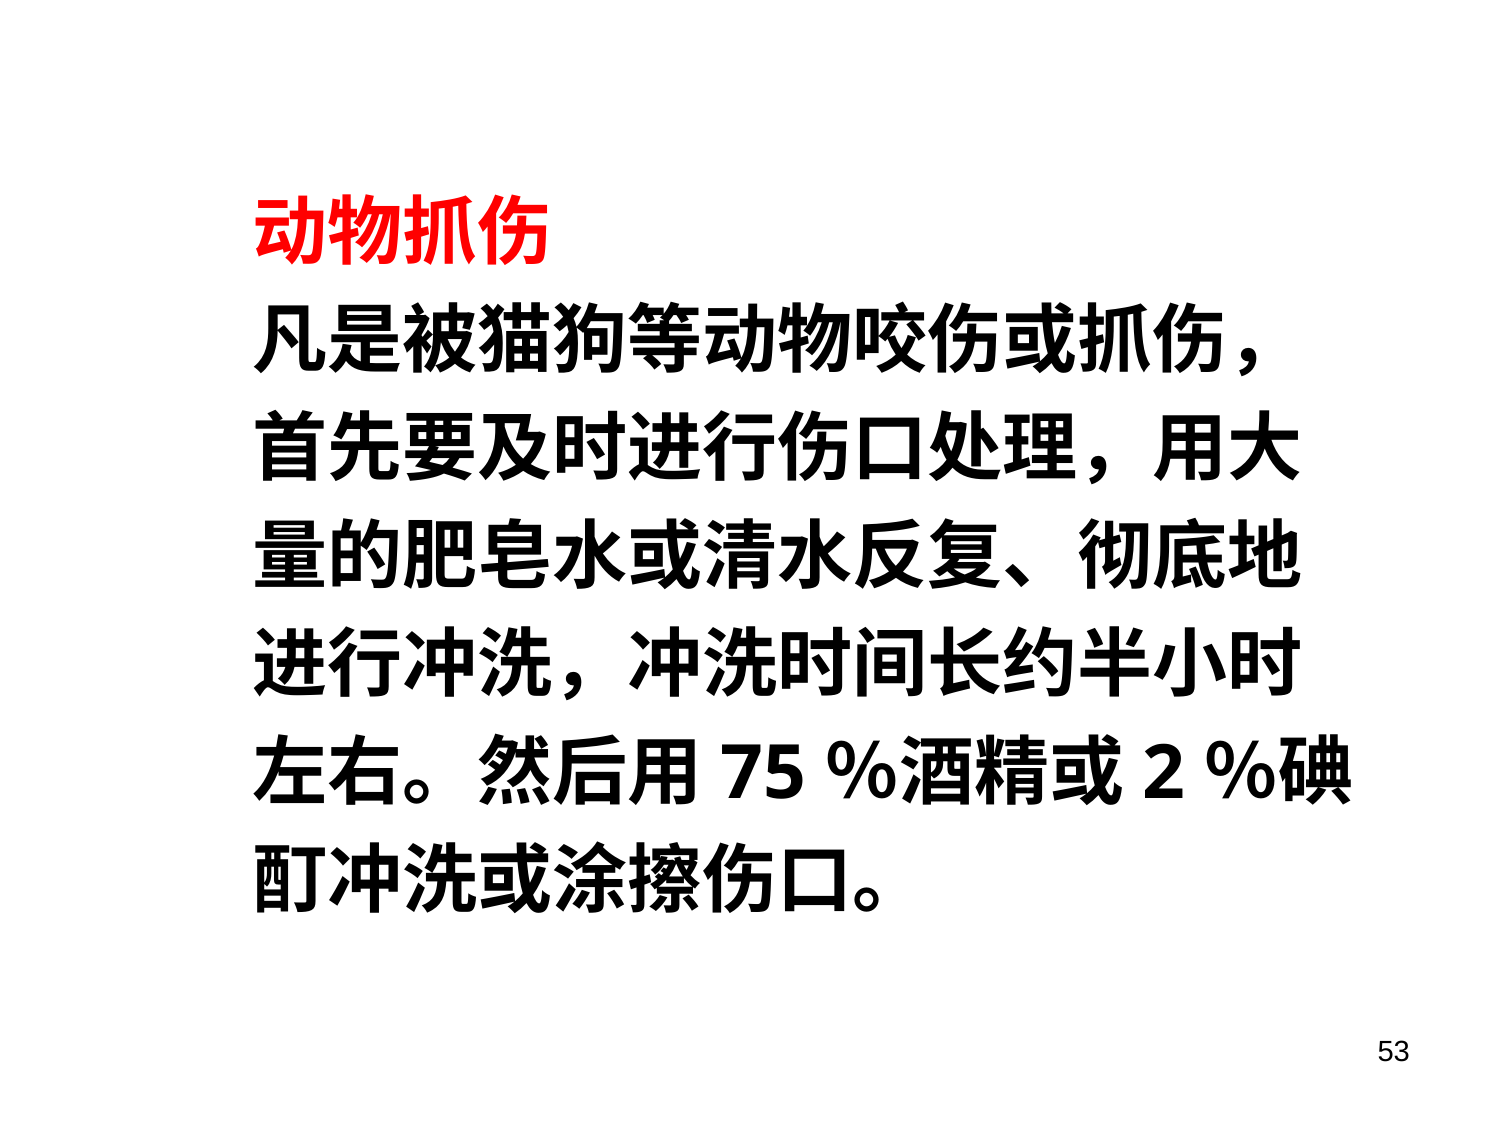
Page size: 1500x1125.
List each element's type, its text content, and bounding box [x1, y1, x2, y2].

slide_number 53 [1074, 1024, 1425, 1103]
title 动物抓伤 凡是被猫狗等动物咬伤或抓伤，首先要及时进行伤口处理，用大量的肥皂水或清水反复、彻底地进行冲洗，冲洗时间长约半小时左右。然后用75％酒精或2％碘 酊冲洗或涂擦伤口。 [237, 2, 1379, 1085]
